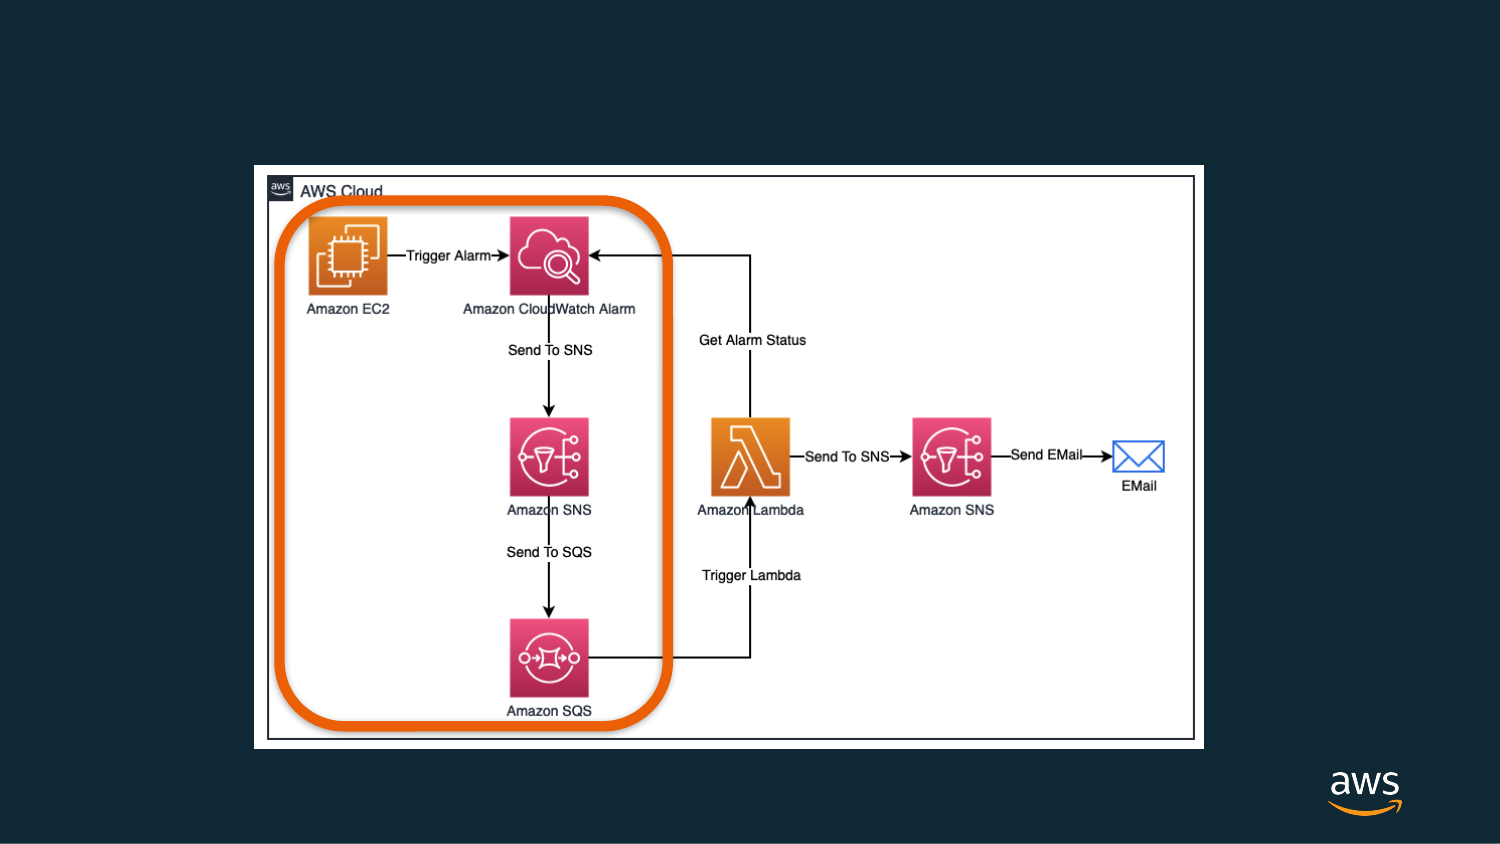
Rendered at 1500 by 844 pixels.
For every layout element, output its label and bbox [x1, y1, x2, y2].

list [254, 165, 1204, 749]
picture [1328, 772, 1402, 816]
